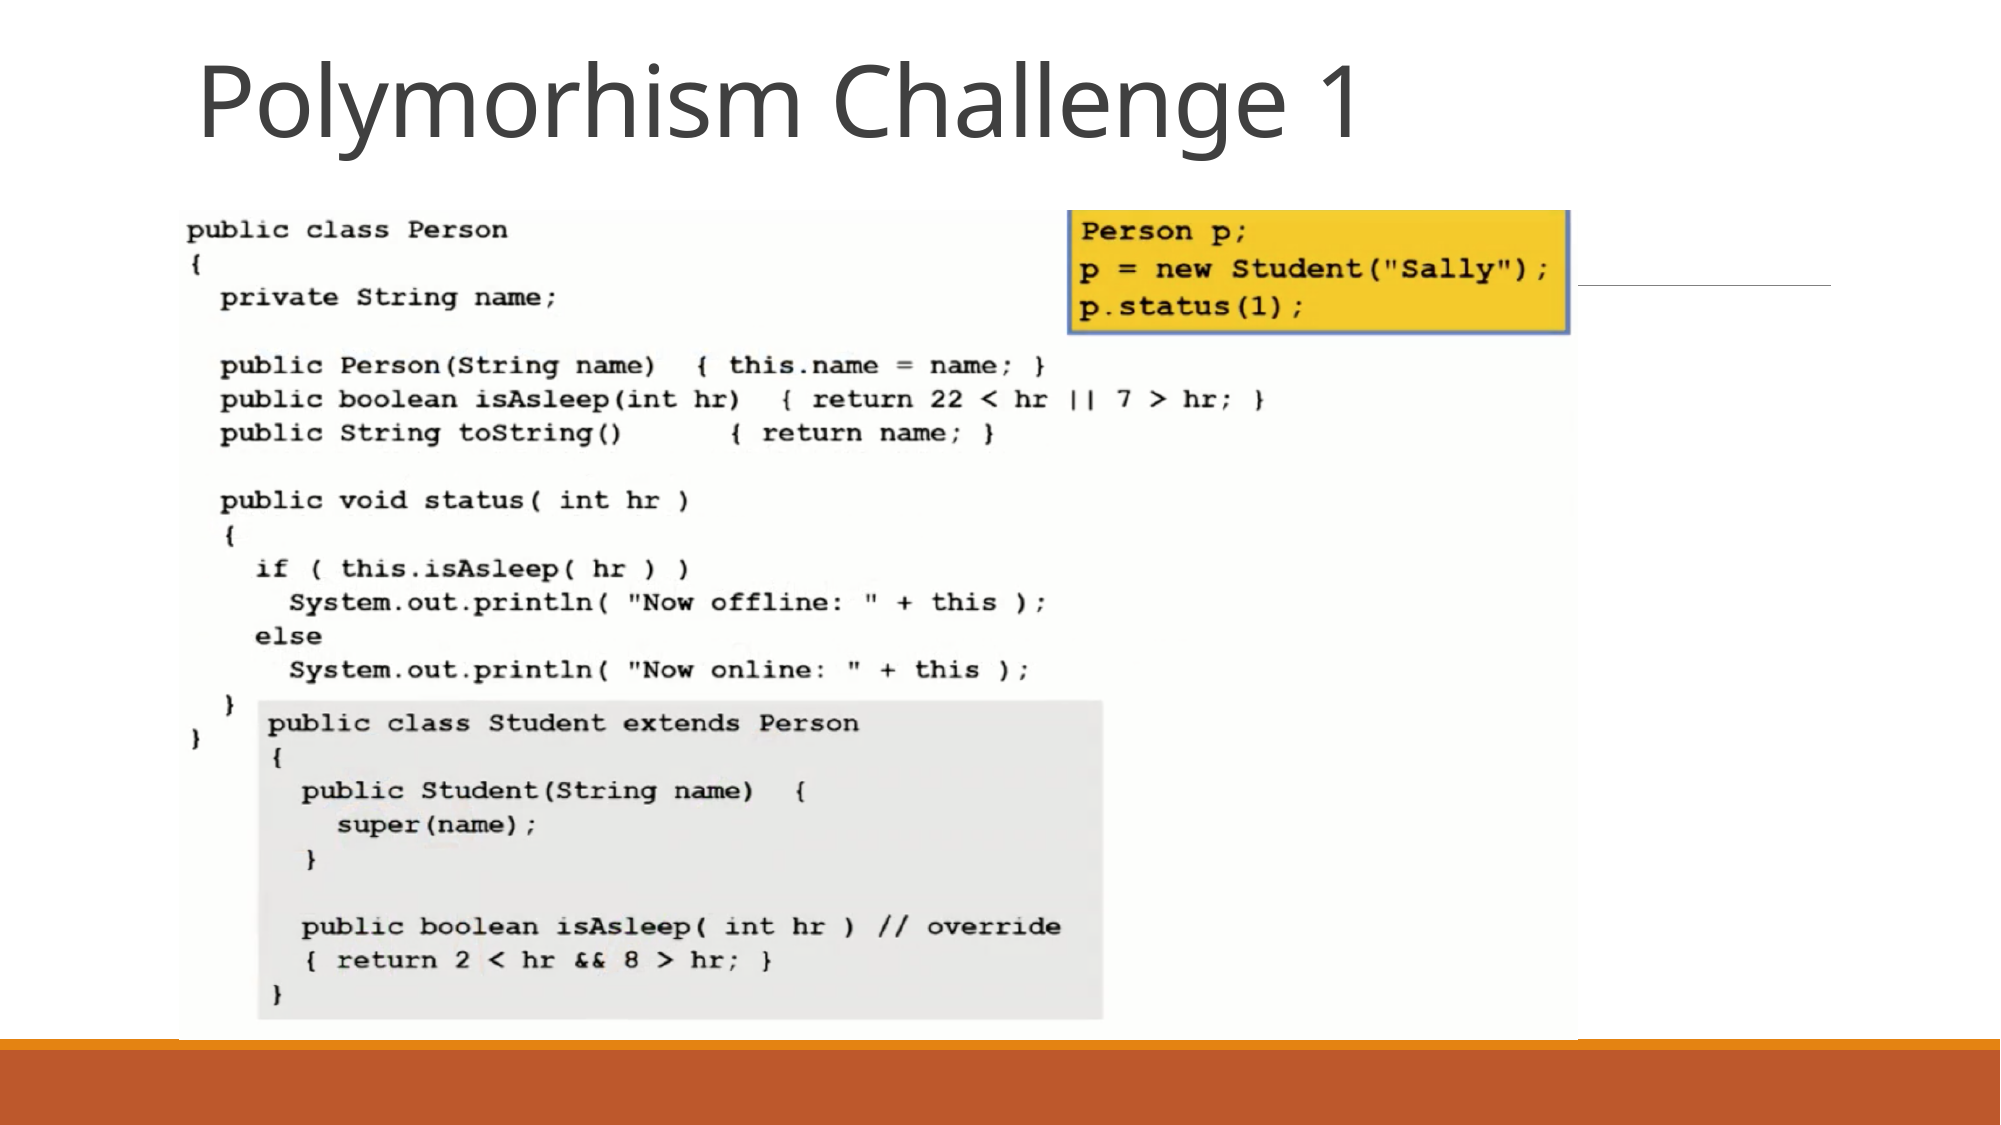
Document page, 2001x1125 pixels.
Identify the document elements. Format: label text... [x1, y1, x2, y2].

title Polymorhism Challenge 1 [179, 0, 1830, 166]
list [179, 209, 1579, 1041]
